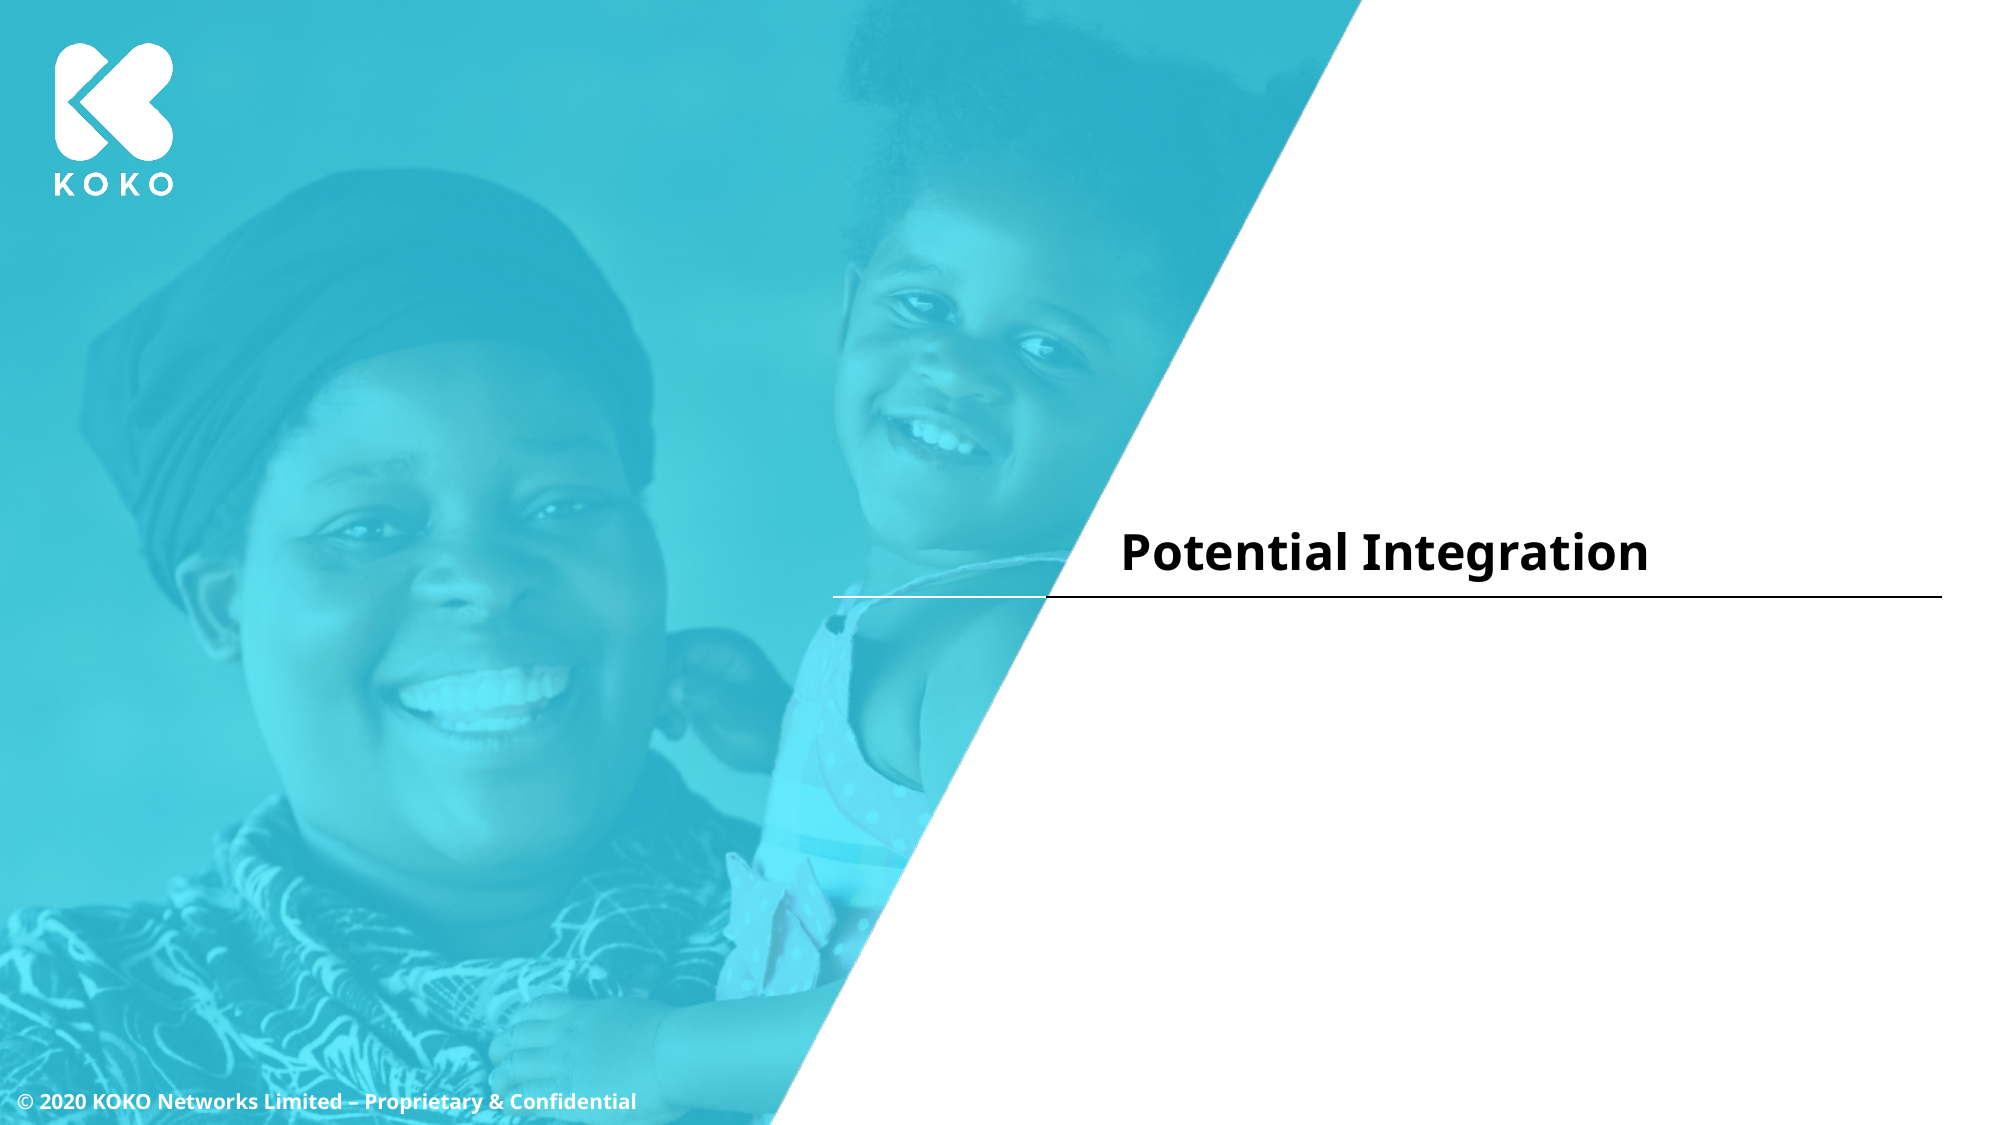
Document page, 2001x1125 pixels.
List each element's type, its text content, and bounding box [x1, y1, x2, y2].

title Potential Integration [1105, 492, 1942, 616]
picture [0, 0, 2000, 1125]
